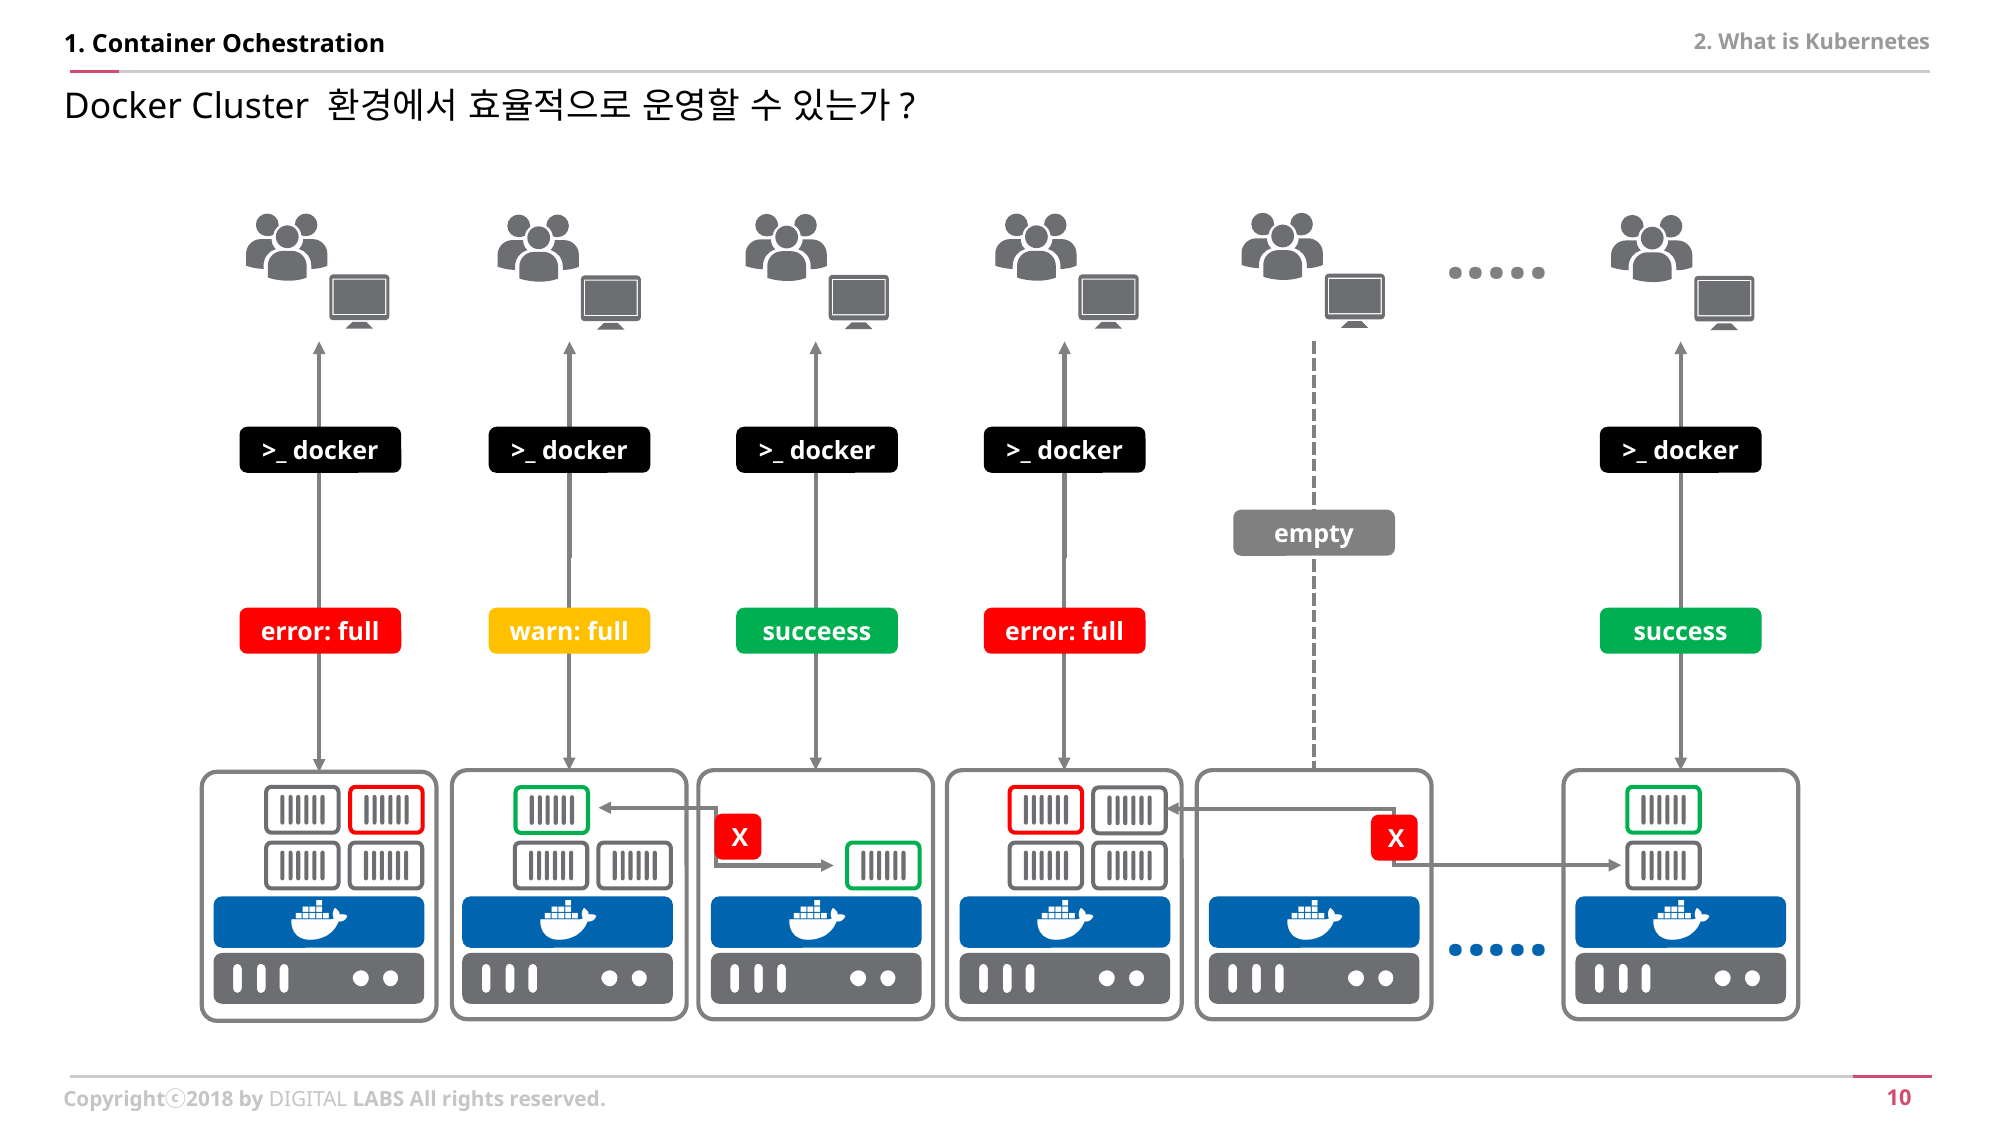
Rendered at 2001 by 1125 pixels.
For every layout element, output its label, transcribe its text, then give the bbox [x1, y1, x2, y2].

text_box >_ docker [1598, 425, 1763, 474]
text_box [1208, 896, 1420, 1004]
text_box empty [1232, 508, 1397, 555]
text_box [1694, 275, 1755, 331]
text_box [484, 203, 655, 343]
text_box ..... [1430, 198, 1564, 301]
text_box [697, 769, 935, 1021]
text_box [1166, 808, 1622, 866]
text_box [200, 770, 438, 1022]
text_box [1575, 896, 1787, 1004]
text_box [234, 203, 404, 343]
text_box >_ docker [487, 425, 652, 474]
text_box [580, 275, 641, 330]
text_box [1625, 784, 1702, 835]
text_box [512, 840, 590, 891]
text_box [1324, 273, 1385, 328]
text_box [1241, 212, 1323, 280]
text_box [1195, 866, 1433, 1021]
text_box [1611, 214, 1693, 282]
text_box >_ docker [238, 425, 403, 474]
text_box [347, 840, 425, 891]
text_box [264, 840, 341, 891]
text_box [959, 896, 1171, 1004]
list 1. Container Ochestration [50, 30, 1153, 78]
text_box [1091, 785, 1168, 836]
text_box [945, 769, 1183, 1021]
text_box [213, 896, 425, 1004]
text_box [845, 840, 922, 891]
list Docker Cluster 환경에서 효율적으로 운영할 수 있는가? [50, 79, 1931, 144]
text_box [730, 203, 901, 343]
text_box error: full [982, 606, 1147, 655]
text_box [462, 896, 673, 1004]
text_box [1229, 203, 1399, 343]
text_box [1195, 769, 1433, 808]
text_box warn: full [487, 606, 652, 655]
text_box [710, 896, 922, 1004]
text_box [1007, 784, 1085, 835]
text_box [1007, 840, 1085, 891]
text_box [329, 274, 390, 329]
text_box success [1598, 606, 1763, 655]
text_box >_ docker [735, 425, 900, 474]
text_box [1595, 203, 1766, 343]
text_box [1091, 840, 1168, 891]
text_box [596, 840, 673, 891]
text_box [246, 213, 328, 281]
text_box error: full [238, 606, 403, 655]
text_box >_ docker [982, 425, 1147, 474]
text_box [995, 213, 1077, 281]
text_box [513, 785, 590, 836]
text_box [1625, 840, 1702, 891]
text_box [497, 214, 579, 282]
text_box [598, 807, 834, 866]
text_box [979, 203, 1150, 343]
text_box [1078, 274, 1139, 329]
footer Copyrightⓒ2018 by DIGITAL LABS All rights reserved. [48, 1072, 1102, 1124]
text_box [828, 274, 889, 329]
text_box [348, 784, 425, 835]
text_box [450, 769, 688, 1021]
text_box ..... [1433, 874, 1562, 978]
text_box [1562, 769, 1800, 1021]
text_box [264, 784, 341, 835]
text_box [745, 213, 827, 281]
text_box succeess [735, 606, 900, 655]
list 2. What is Kubernetes [1159, 30, 1931, 79]
